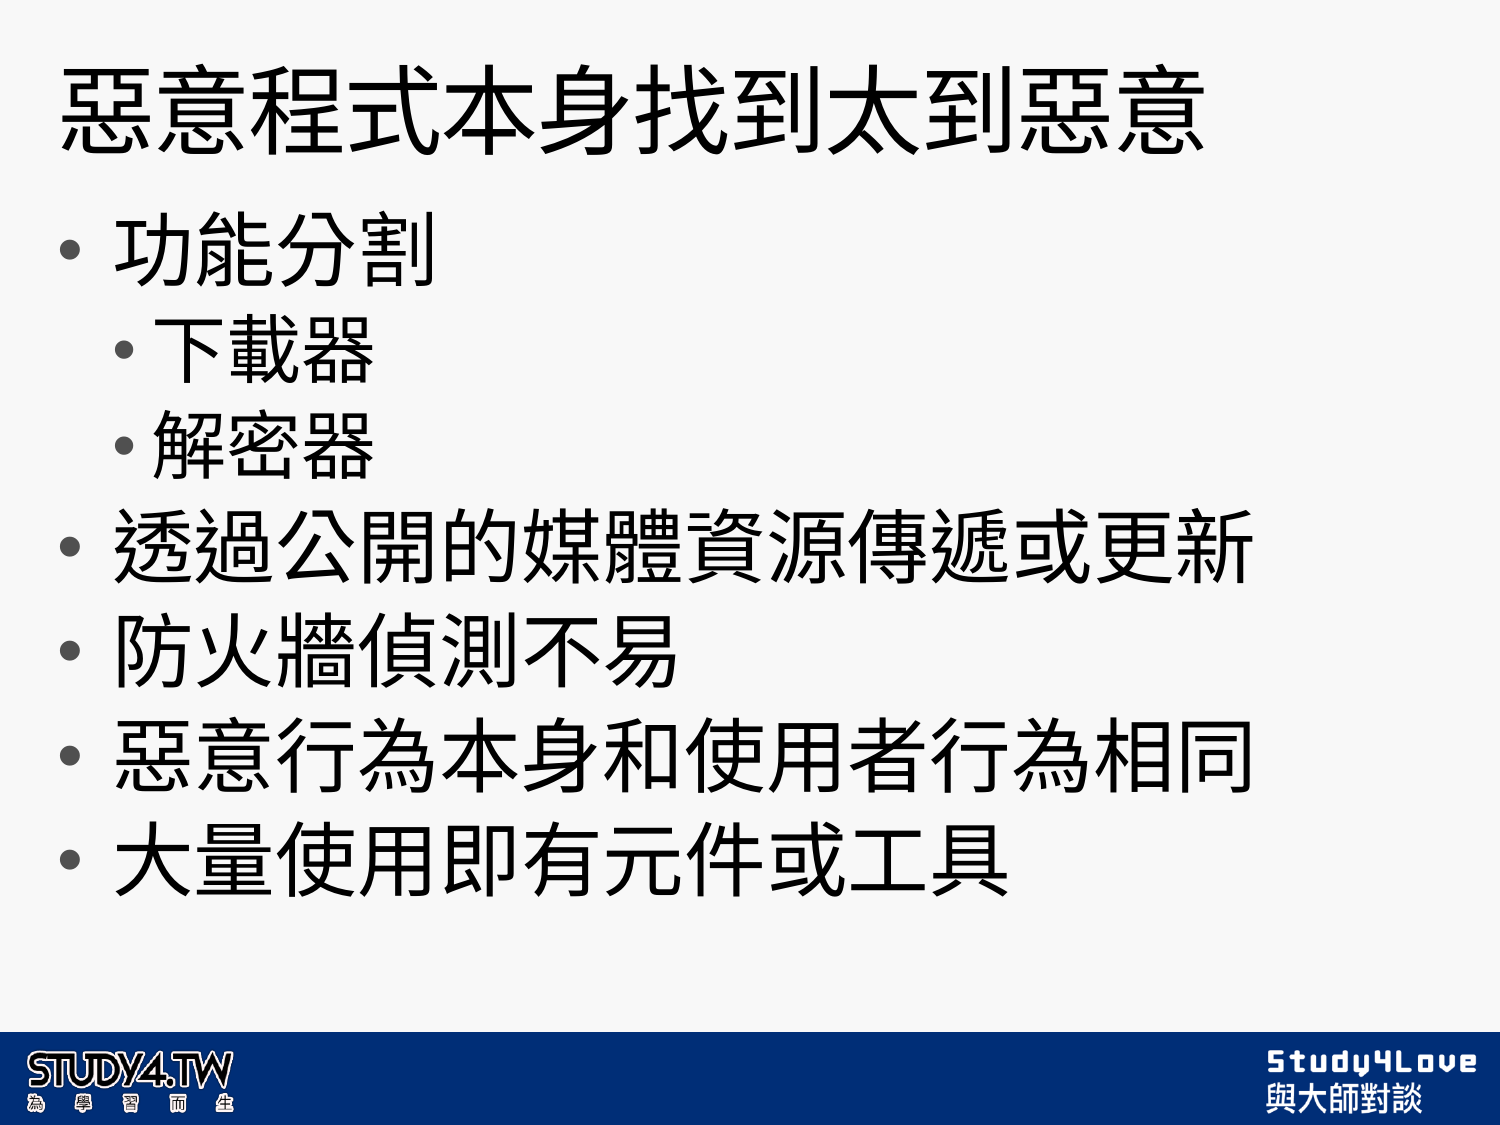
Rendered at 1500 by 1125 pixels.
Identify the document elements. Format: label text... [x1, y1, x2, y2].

picture [1258, 1039, 1481, 1122]
list 功能分割 下載器 解密器 透過公開的媒體資源傳遞或更新 防火牆偵測不易 惡意行為本身和使用者行為相同 大量使用即有元件或工具 [33, 196, 1467, 950]
picture [19, 1040, 242, 1117]
title 惡意程式本身找到太到惡意 [33, 47, 1468, 196]
